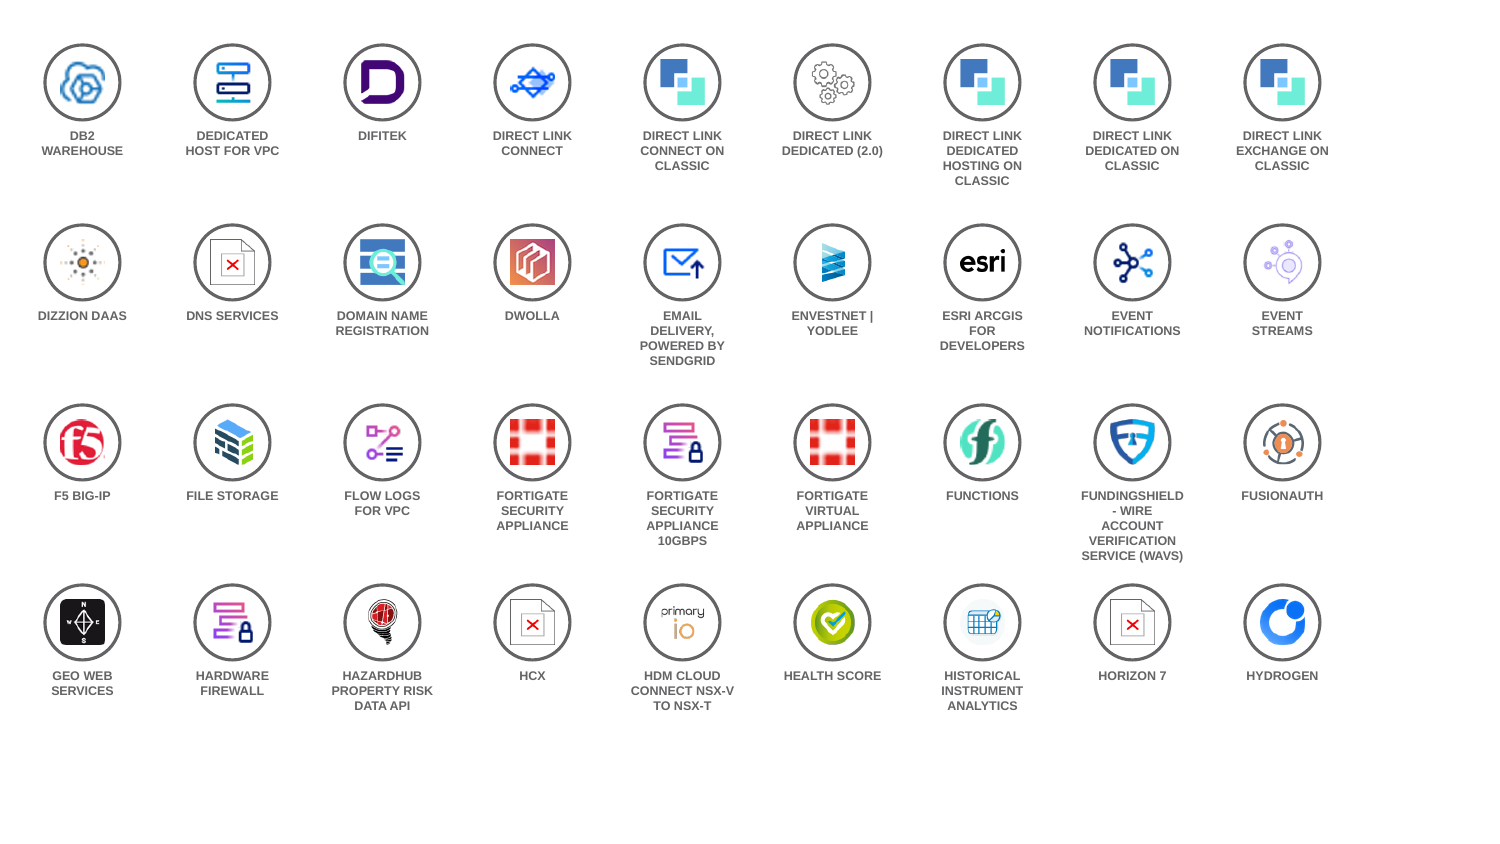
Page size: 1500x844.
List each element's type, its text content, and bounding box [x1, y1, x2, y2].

text_box HYDROGEN [1229, 667, 1335, 683]
picture [359, 239, 406, 286]
text_box [359, 292, 406, 300]
text_box [659, 292, 706, 300]
text_box [209, 112, 256, 120]
picture [209, 419, 256, 466]
text_box [659, 112, 706, 120]
text_box DOMAIN NAME REGISTRATION [329, 307, 435, 338]
text_box [509, 112, 556, 120]
text_box [494, 224, 570, 290]
text_box [44, 404, 120, 480]
text_box FILE STORAGE [179, 487, 285, 503]
text_box FORTIGATE SECURITY APPLIANCE 10GBPS [629, 487, 735, 548]
text_box [494, 584, 570, 650]
picture [509, 599, 556, 646]
text_box DIRECT LINK DEDICATED (2.0) [779, 127, 885, 158]
picture [1259, 599, 1306, 646]
text_box [1094, 224, 1170, 290]
text_box [1094, 404, 1170, 480]
picture [659, 599, 706, 646]
text_box [344, 44, 420, 110]
picture [59, 599, 106, 646]
text_box HARDWARE FIREWALL [179, 667, 285, 698]
text_box DEDICATED HOST FOR VPC [179, 127, 285, 158]
text_box F5 BIG-IP [29, 487, 135, 503]
picture [659, 419, 706, 466]
text_box [794, 404, 870, 480]
picture [809, 239, 856, 286]
text_box [344, 404, 420, 480]
text_box [944, 44, 1020, 110]
text_box [1094, 44, 1170, 110]
text_box [194, 44, 270, 110]
text_box [1109, 292, 1156, 300]
picture [359, 419, 406, 466]
text_box [644, 584, 720, 650]
text_box HORIZON 7 [1079, 667, 1185, 683]
text_box [1244, 224, 1320, 290]
text_box [794, 44, 870, 110]
text_box EVENT STREAMS [1229, 307, 1335, 338]
text_box HEALTH SCORE [779, 667, 885, 683]
text_box [959, 292, 1006, 300]
picture [959, 419, 1006, 466]
text_box [209, 652, 256, 660]
text_box DB2 WAREHOUSE [29, 127, 135, 158]
text_box [644, 224, 720, 290]
text_box HCX [479, 667, 585, 683]
text_box DIRECT LINK DEDICATED HOSTING ON CLASSIC [929, 127, 1035, 188]
text_box ENVESTNET | YODLEE [779, 307, 885, 338]
text_box [509, 292, 556, 300]
picture [1109, 599, 1156, 646]
text_box [344, 584, 420, 650]
picture [1109, 419, 1156, 466]
text_box [194, 224, 270, 290]
picture [1259, 419, 1306, 466]
picture [209, 599, 256, 646]
text_box [1244, 584, 1320, 650]
text_box [209, 292, 256, 300]
text_box DIFITEK [329, 127, 435, 143]
text_box DIRECT LINK EXCHANGE ON CLASSIC [1229, 127, 1335, 173]
text_box [44, 224, 120, 290]
text_box [59, 652, 106, 660]
text_box FUNDINGSHIELD - WIRE ACCOUNT VERIFICATION SERVICE (WAVS) [1079, 487, 1185, 563]
text_box GEO WEB SERVICES [29, 667, 135, 698]
picture [809, 599, 856, 646]
text_box FORTIGATE SECURITY APPLIANCE [479, 487, 585, 533]
text_box EMAIL DELIVERY, POWERED BY SENDGRID [629, 307, 735, 368]
text_box [1259, 112, 1306, 120]
picture [809, 59, 856, 106]
picture [809, 419, 856, 466]
text_box DIRECT LINK CONNECT [479, 127, 585, 158]
text_box [1109, 112, 1156, 120]
picture [659, 59, 706, 106]
picture [59, 59, 106, 106]
text_box [659, 652, 706, 660]
picture [509, 419, 556, 466]
text_box [1259, 652, 1306, 660]
text_box [1259, 292, 1306, 300]
text_box DNS SERVICES [179, 307, 285, 323]
text_box HISTORICAL INSTRUMENT ANALYTICS [929, 667, 1035, 713]
text_box [194, 584, 270, 650]
picture [959, 239, 1006, 286]
text_box [509, 652, 556, 660]
picture [209, 239, 256, 286]
text_box [59, 112, 106, 120]
text_box [644, 404, 720, 480]
text_box [959, 652, 1006, 660]
picture [509, 59, 556, 106]
text_box DIRECT LINK DEDICATED ON CLASSIC [1079, 127, 1185, 173]
text_box [794, 224, 870, 290]
picture [1259, 59, 1306, 106]
picture [959, 599, 1006, 646]
picture [59, 419, 106, 466]
text_box FORTIGATE VIRTUAL APPLIANCE [779, 487, 885, 533]
text_box [494, 404, 570, 480]
text_box FUNCTIONS [929, 487, 1035, 503]
picture [959, 59, 1006, 106]
text_box DIZZION DAAS [29, 307, 135, 323]
text_box [809, 112, 856, 120]
text_box [794, 584, 870, 650]
text_box DWOLLA [479, 307, 585, 323]
text_box [1244, 404, 1320, 480]
text_box DIRECT LINK CONNECT ON CLASSIC [629, 127, 735, 173]
text_box EVENT NOTIFICATIONS [1079, 307, 1185, 338]
text_box ESRI ARCGIS FOR DEVELOPERS [929, 307, 1035, 353]
text_box [959, 112, 1006, 120]
text_box [44, 584, 120, 650]
text_box [644, 44, 720, 110]
text_box [359, 652, 406, 660]
text_box [1094, 584, 1170, 650]
text_box [944, 404, 1020, 480]
text_box FLOW LOGS FOR VPC [329, 487, 435, 518]
text_box [809, 292, 856, 300]
text_box [944, 224, 1020, 290]
picture [59, 239, 106, 286]
picture [1109, 239, 1156, 286]
picture [359, 59, 406, 106]
picture [1109, 59, 1156, 106]
text_box [809, 652, 856, 660]
picture [359, 599, 406, 646]
text_box HAZARDHUB PROPERTY RISK DATA API [329, 667, 435, 713]
text_box [494, 44, 570, 110]
picture [209, 59, 256, 106]
text_box [59, 292, 106, 300]
text_box HDM CLOUD CONNECT NSX-V TO NSX-T [629, 667, 735, 713]
text_box FUSIONAUTH [1229, 487, 1335, 503]
text_box [359, 112, 406, 120]
picture [659, 239, 706, 286]
text_box [1244, 44, 1320, 110]
text_box [344, 224, 420, 290]
text_box [1109, 652, 1156, 660]
text_box [194, 404, 270, 480]
text_box [944, 584, 1020, 650]
picture [509, 239, 556, 286]
picture [1259, 239, 1306, 286]
text_box [44, 44, 120, 110]
